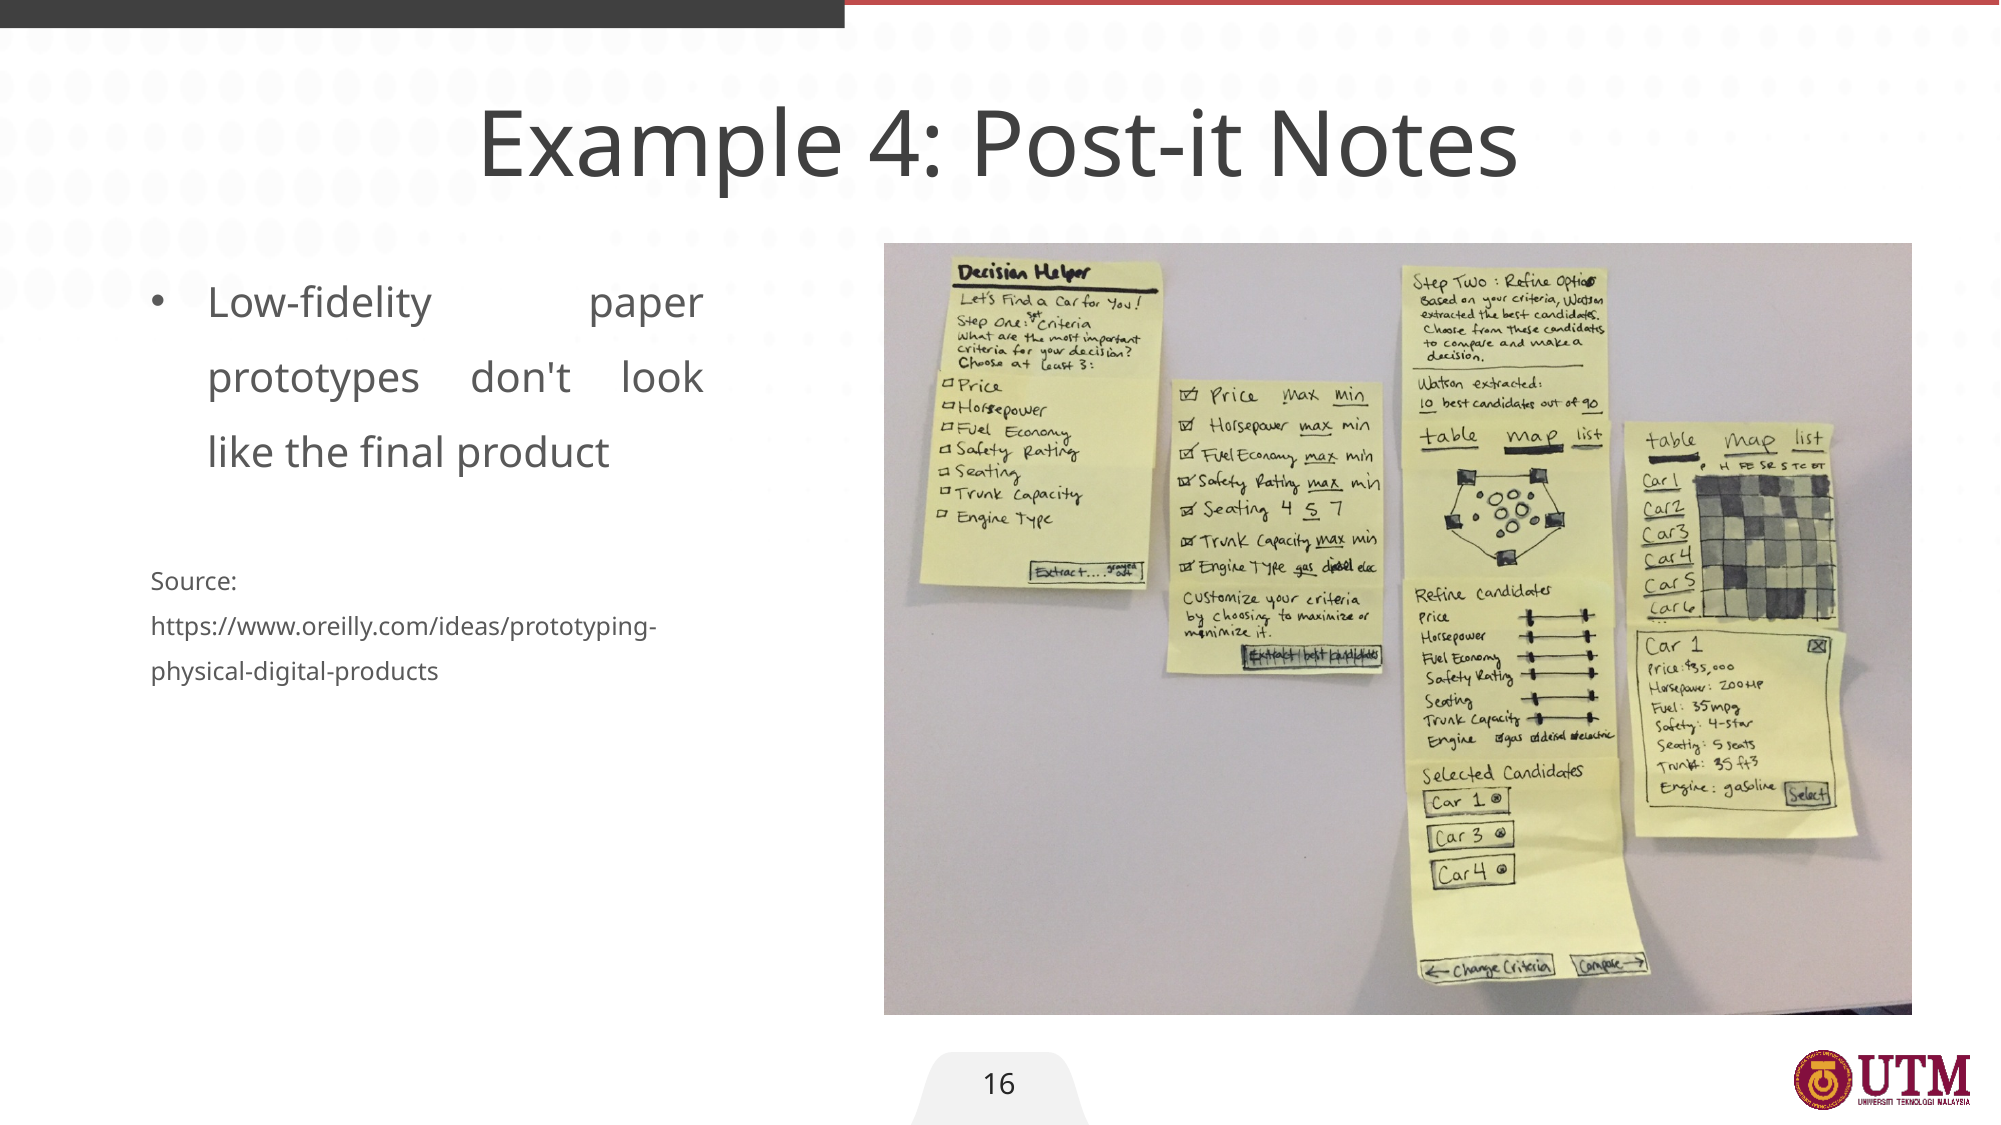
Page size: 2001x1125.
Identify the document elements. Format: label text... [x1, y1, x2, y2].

picture [1794, 1050, 1970, 1110]
slide_number 16 [774, 1055, 1225, 1116]
text_box Low-fidelity paper prototypes don't look like the final product Source: https://www.oreilly.com/ideas/prototyping-physical-digital-products [135, 243, 719, 693]
text_box Example 4: Post-it Notes [342, 77, 1656, 203]
picture [0, 0, 2001, 1015]
